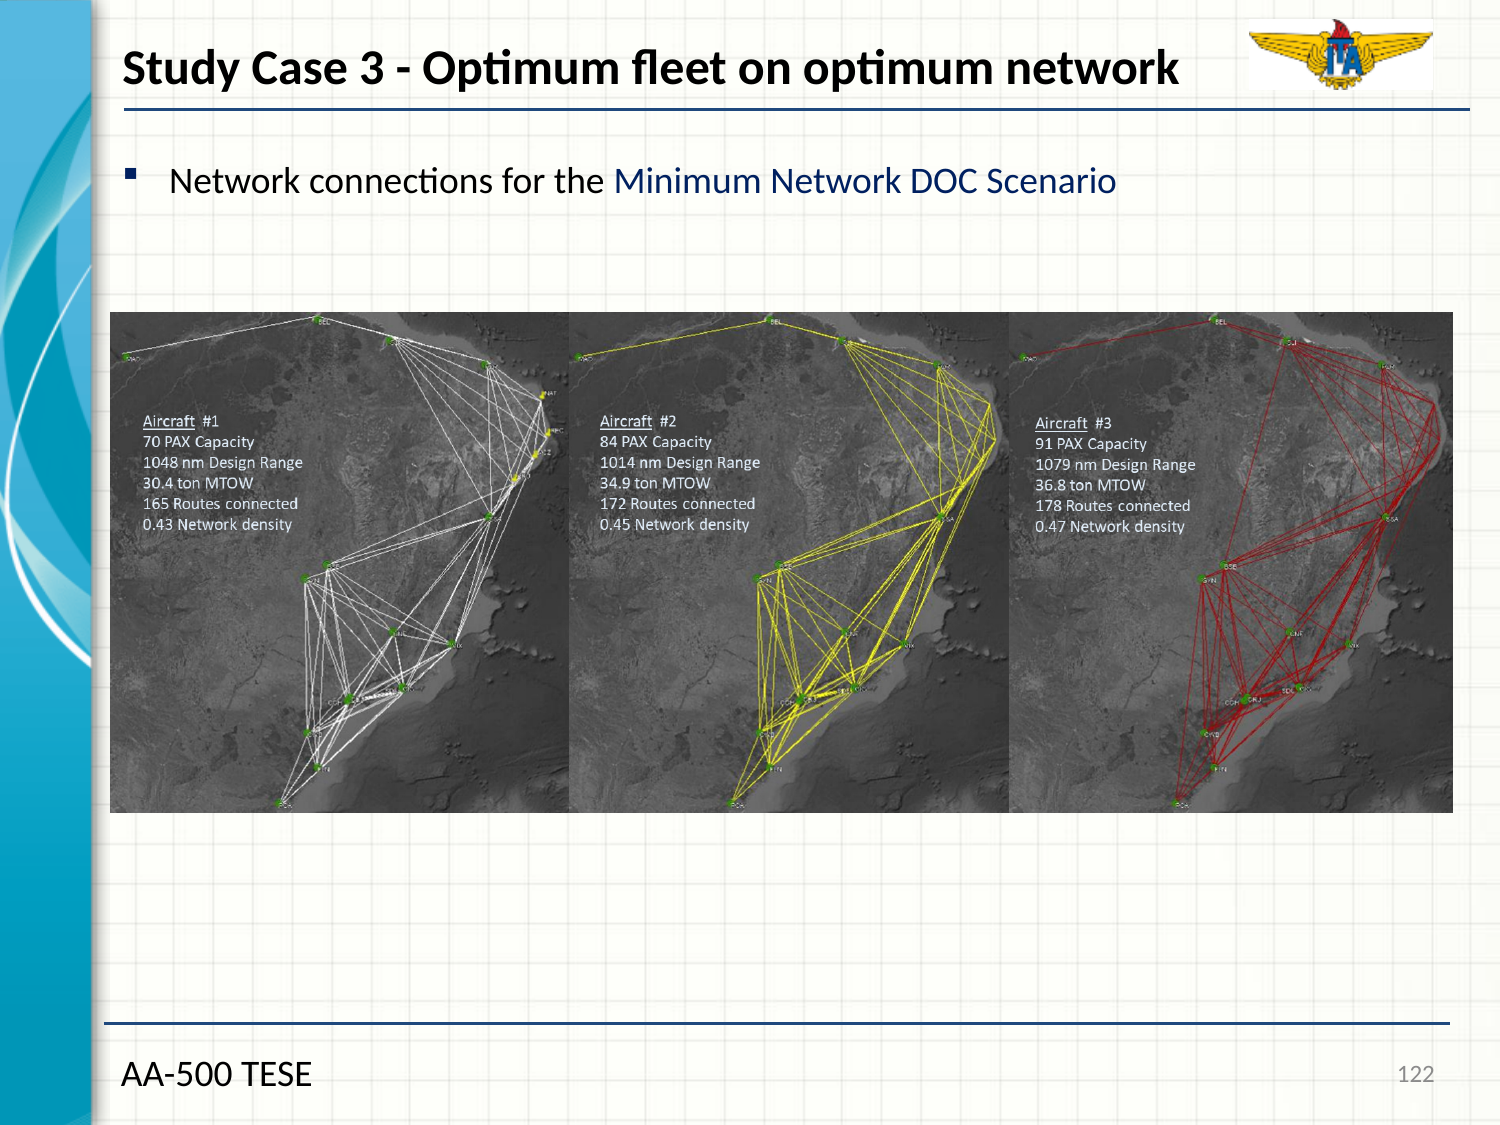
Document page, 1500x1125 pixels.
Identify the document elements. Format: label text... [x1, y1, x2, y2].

picture [0, 0, 1500, 1125]
text_box Study Case 3 - Optimum fleet on optimum network [107, 27, 1258, 102]
text_box Network connections for the Minimum Network DOC Scenario [107, 148, 1500, 209]
slide_number 122 [1100, 1042, 1450, 1103]
